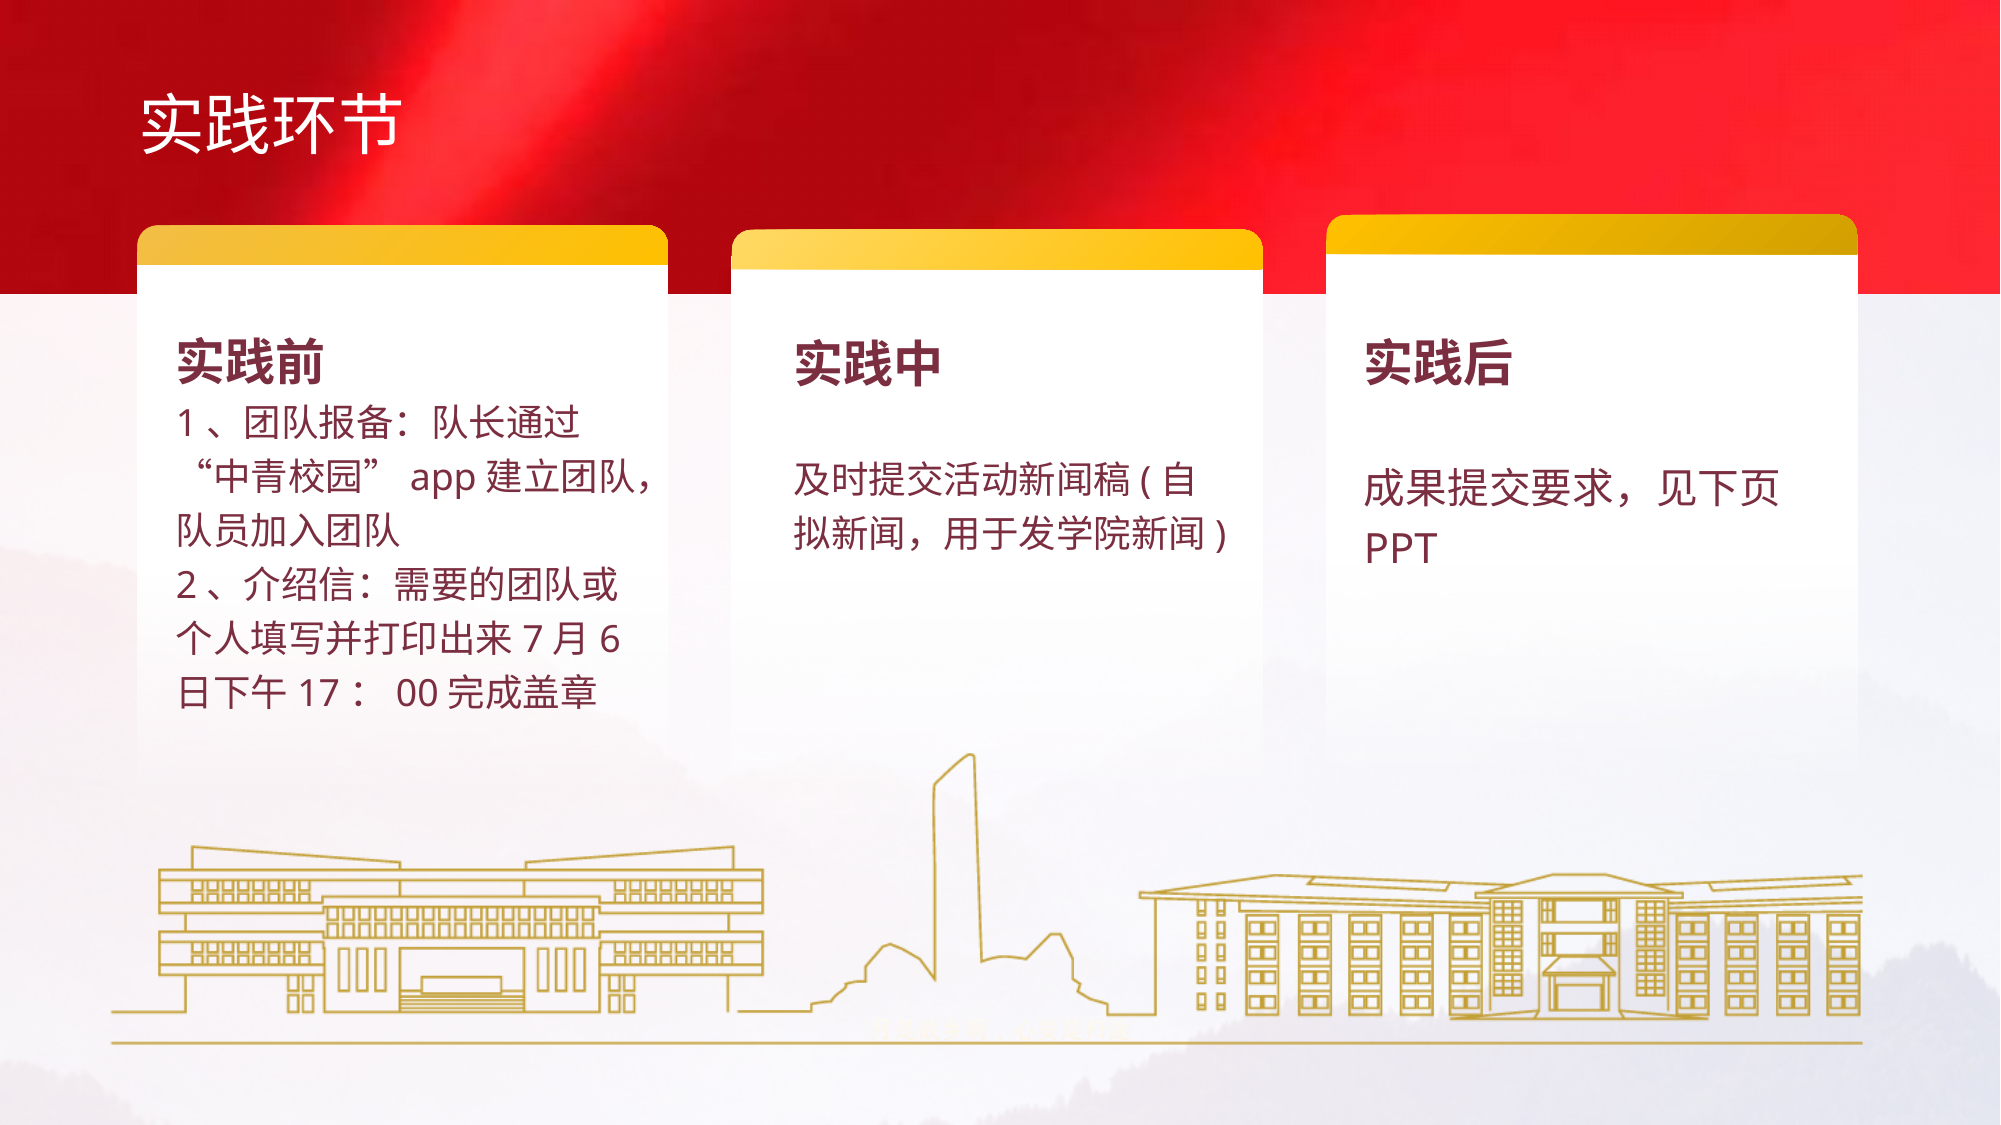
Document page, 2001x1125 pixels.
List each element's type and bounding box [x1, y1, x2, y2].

picture [0, 0, 2000, 1125]
text_box [137, 225, 668, 677]
text_box [731, 229, 1263, 677]
text_box [1326, 214, 1858, 677]
